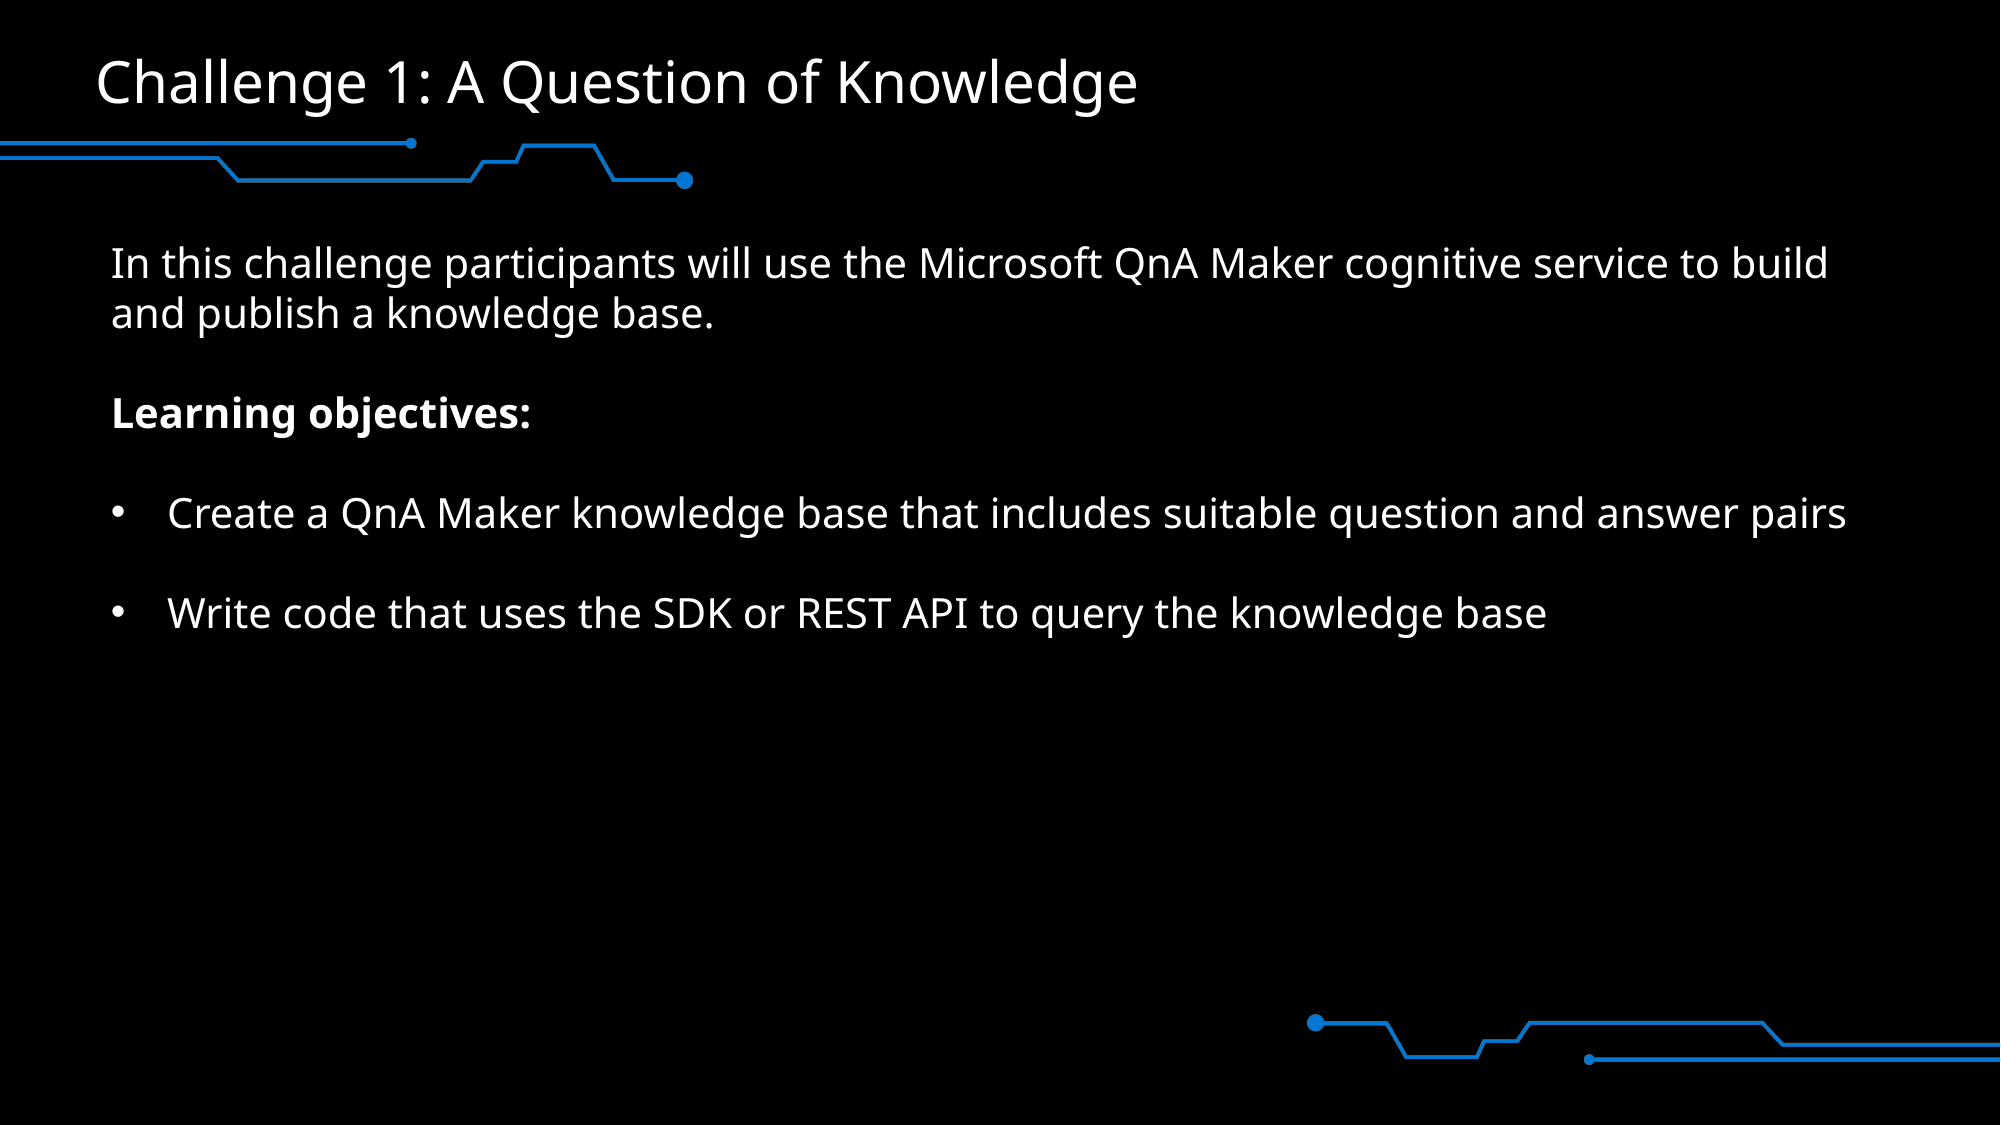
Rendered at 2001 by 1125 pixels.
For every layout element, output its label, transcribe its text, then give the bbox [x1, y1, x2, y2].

text_box In this challenge participants will use the Microsoft QnA Maker cognitive service to build and publish a knowledge base. Learning objectives: Create a QnA Maker knowledge base that includes suitable question and answer pairs Write code that uses the SDK or REST API to query the knowledge base [95, 228, 1907, 645]
title Challenge 1: A Question of Knowledge [95, 34, 1317, 116]
picture [1308, 1015, 2001, 1097]
picture [0, 105, 693, 189]
